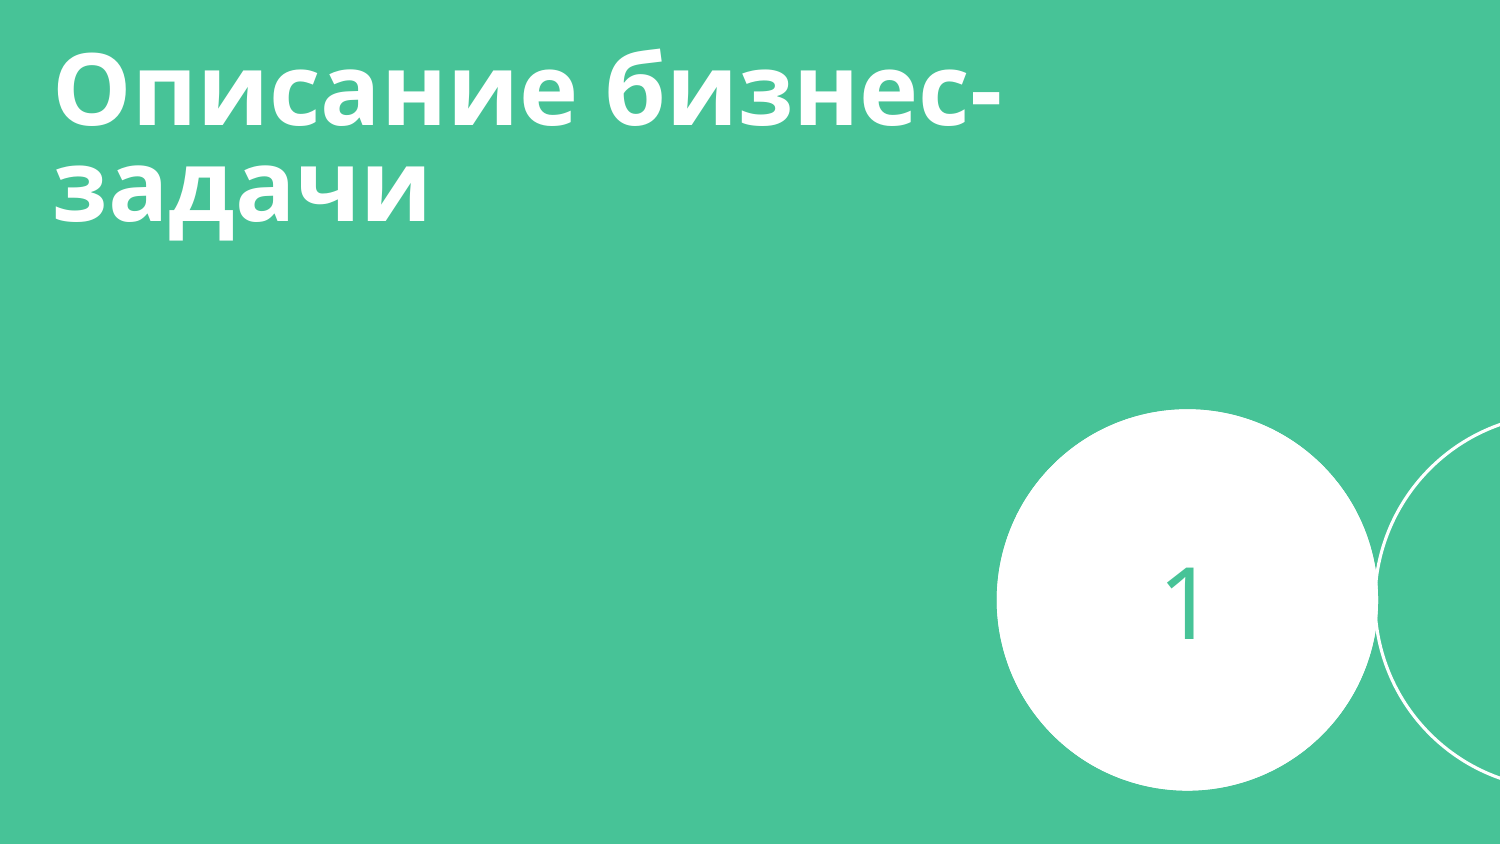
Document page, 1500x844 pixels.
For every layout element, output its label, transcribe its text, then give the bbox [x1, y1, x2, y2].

text_box Описание бизнес-задачи [52, 48, 1225, 455]
text_box 1 [999, 412, 1375, 788]
